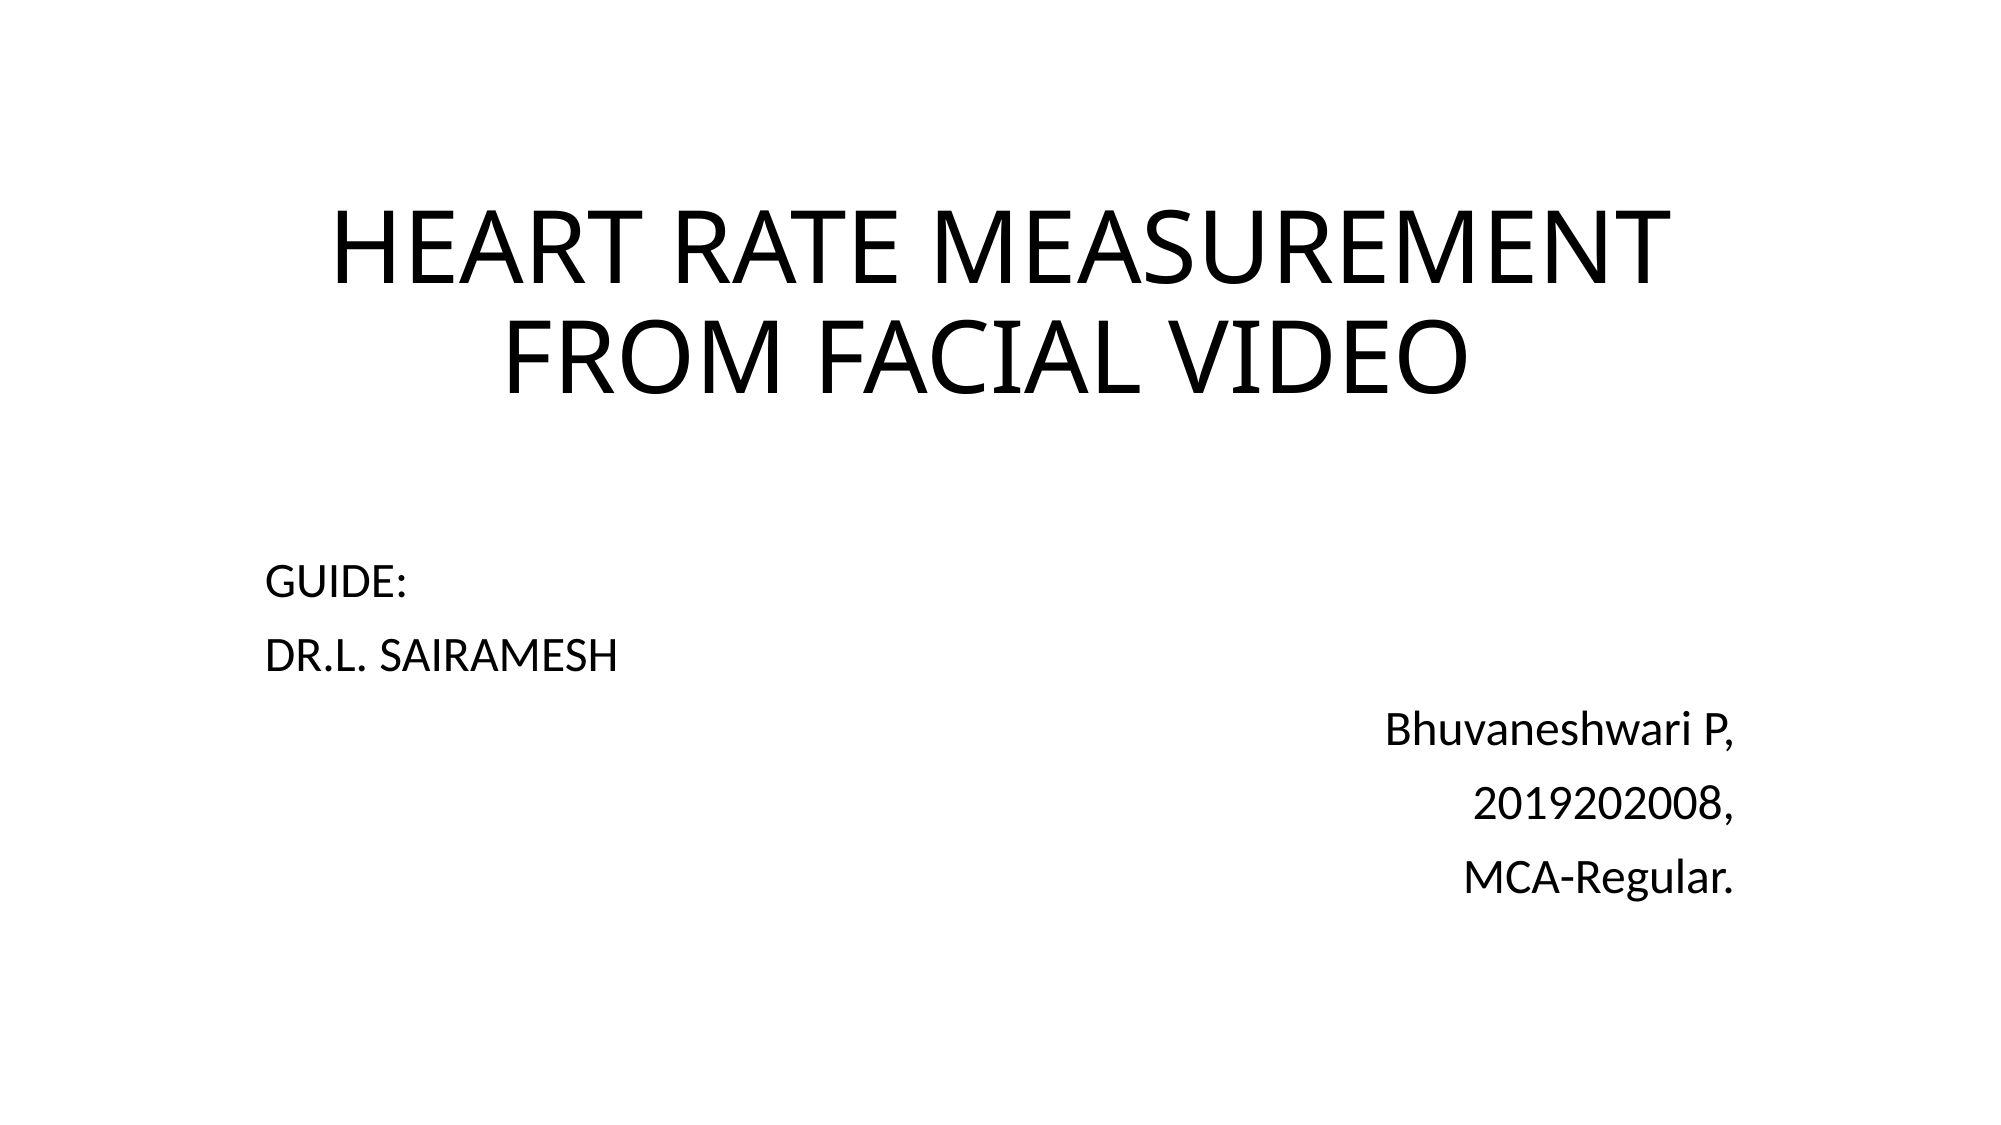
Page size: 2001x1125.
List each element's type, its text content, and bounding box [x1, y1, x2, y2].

title HEART RATE MEASUREMENT FROM FACIAL VIDEO [249, 184, 1750, 423]
subtitle GUIDE: DR.L. SAIRAMESH Bhuvaneshwari P, 2019202008, MCA-Regular. [249, 547, 1750, 967]
